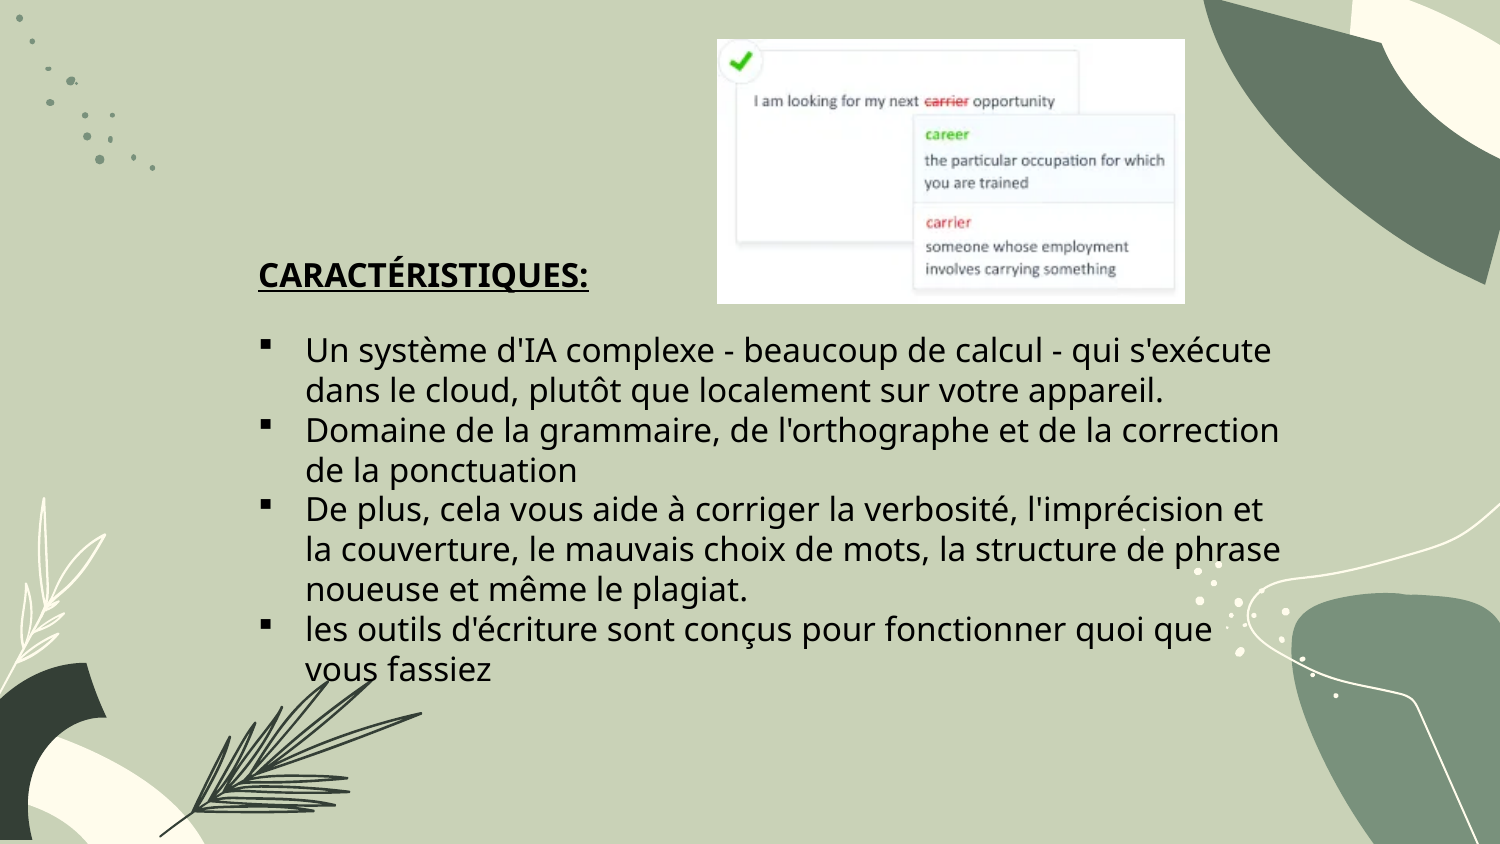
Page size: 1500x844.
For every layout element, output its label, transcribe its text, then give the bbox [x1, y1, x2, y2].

text_box CARACTÉRISTIQUES: Un système d'IA complexe - beaucoup de calcul - qui s'exécute dans le cloud, plutôt que localement sur votre appareil. Domaine de la grammaire, de l'orthographe et de la correction de la ponctuation De plus, cela vous aide à corriger la verbosité, l'imprécision et la couverture, le mauvais choix de mots, la structure de phrase noueuse et même le plagiat. les outils d'écriture sont conçus pour fonctionner quoi que vous fassiez [243, 246, 1300, 696]
picture [717, 39, 1186, 304]
